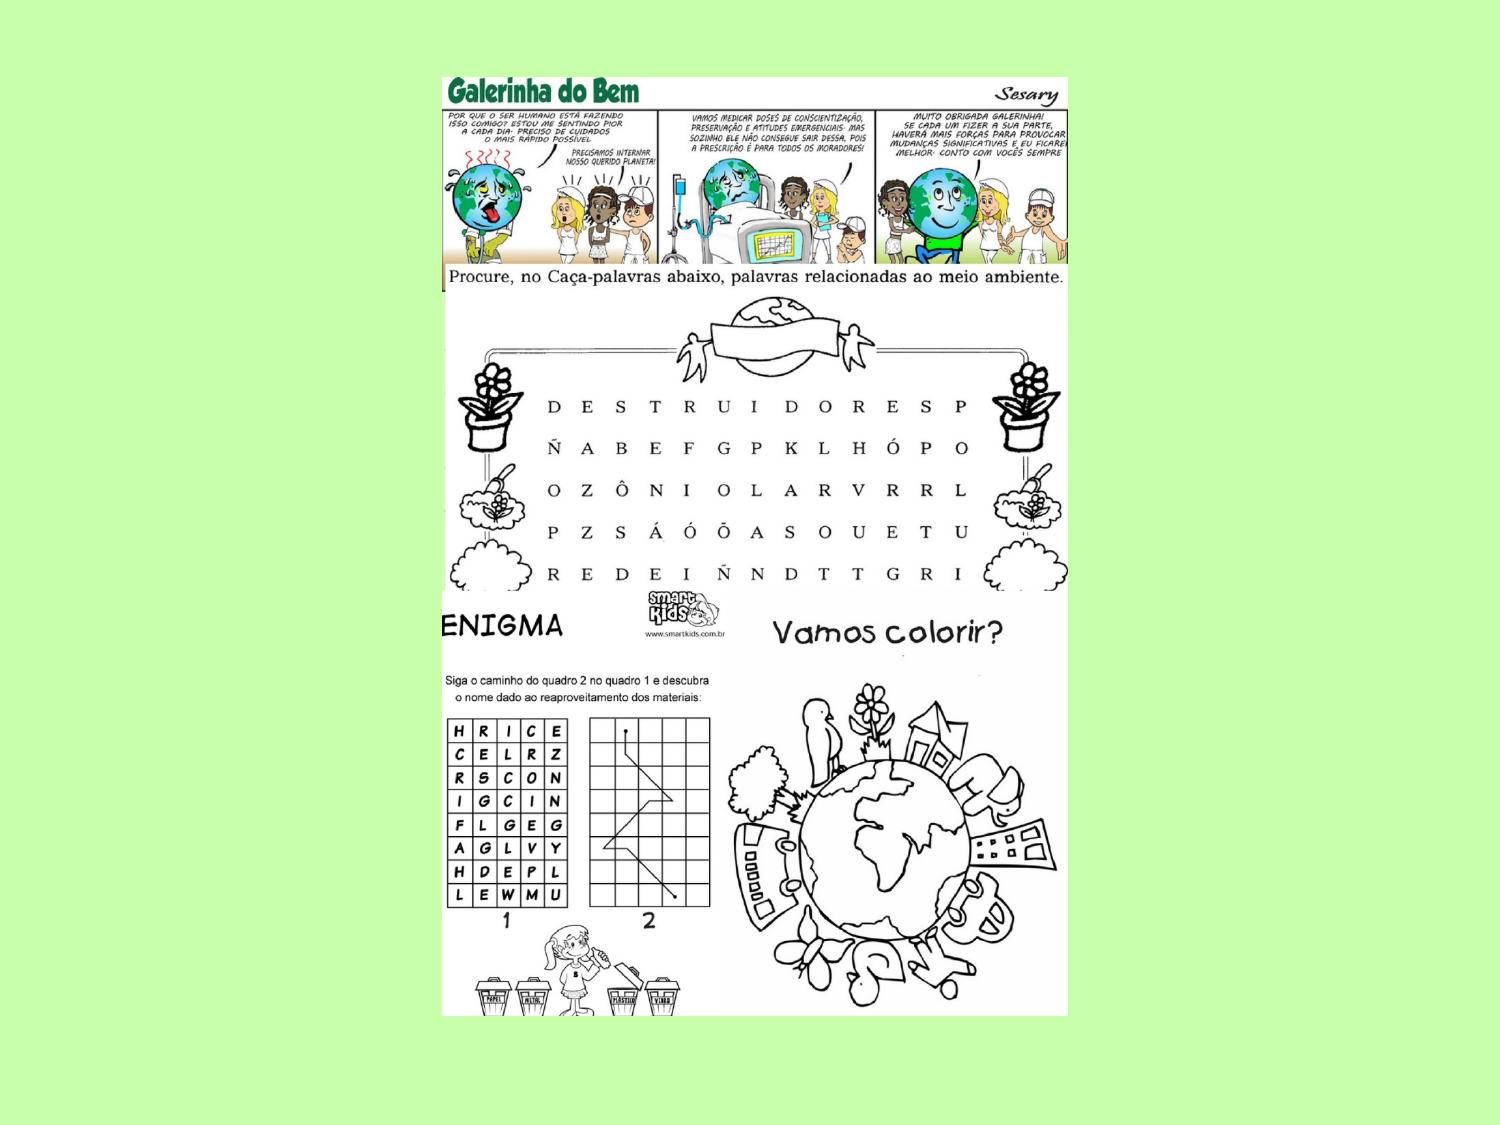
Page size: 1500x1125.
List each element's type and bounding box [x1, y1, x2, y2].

picture [442, 77, 1069, 1016]
